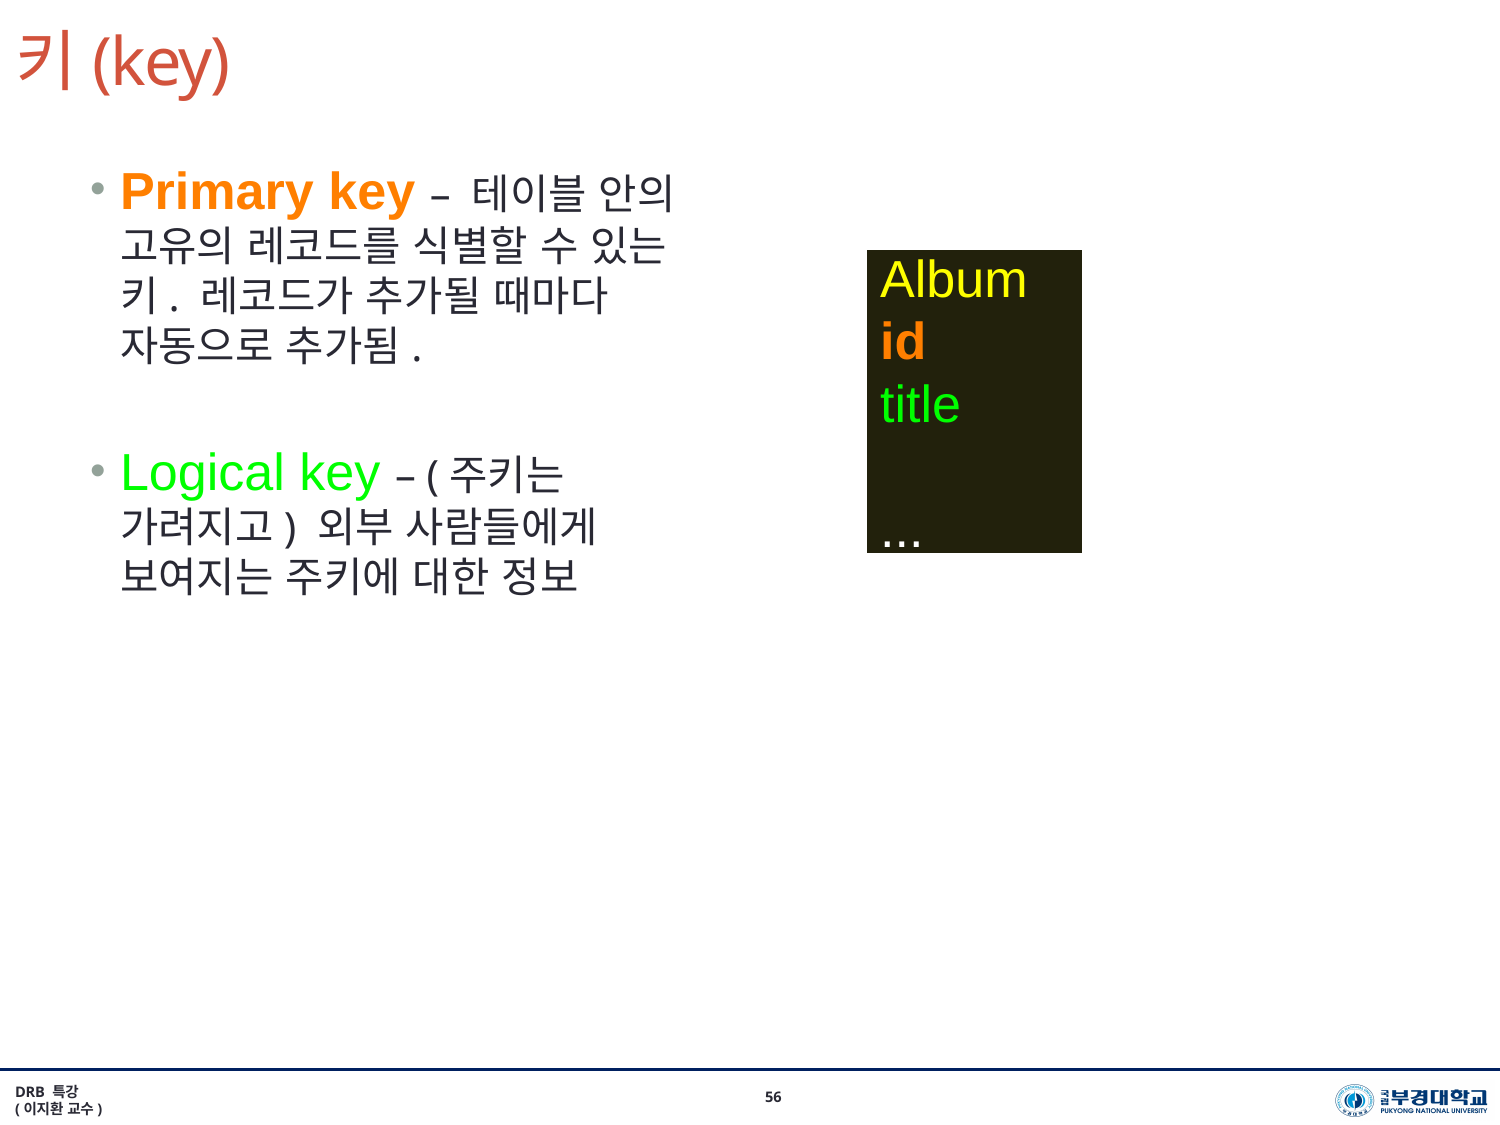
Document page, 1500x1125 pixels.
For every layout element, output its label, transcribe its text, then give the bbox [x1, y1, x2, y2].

list Primary key – 테이블 안의 고유의 레코드를 식별할 수 있는 키. 레코드가 추가될 때마다 자동으로 추가됨. Logical key – (주키는 가려지고) 외부 사람들에게 보여지는 주키에 대한 정보 [75, 149, 707, 1033]
picture [1330, 1079, 1495, 1121]
slide_number DRB 특강 (이지환 교수) [0, 1082, 303, 1118]
title 키(key) [0, 1, 1500, 116]
text_box Album id title ... [865, 249, 1083, 554]
